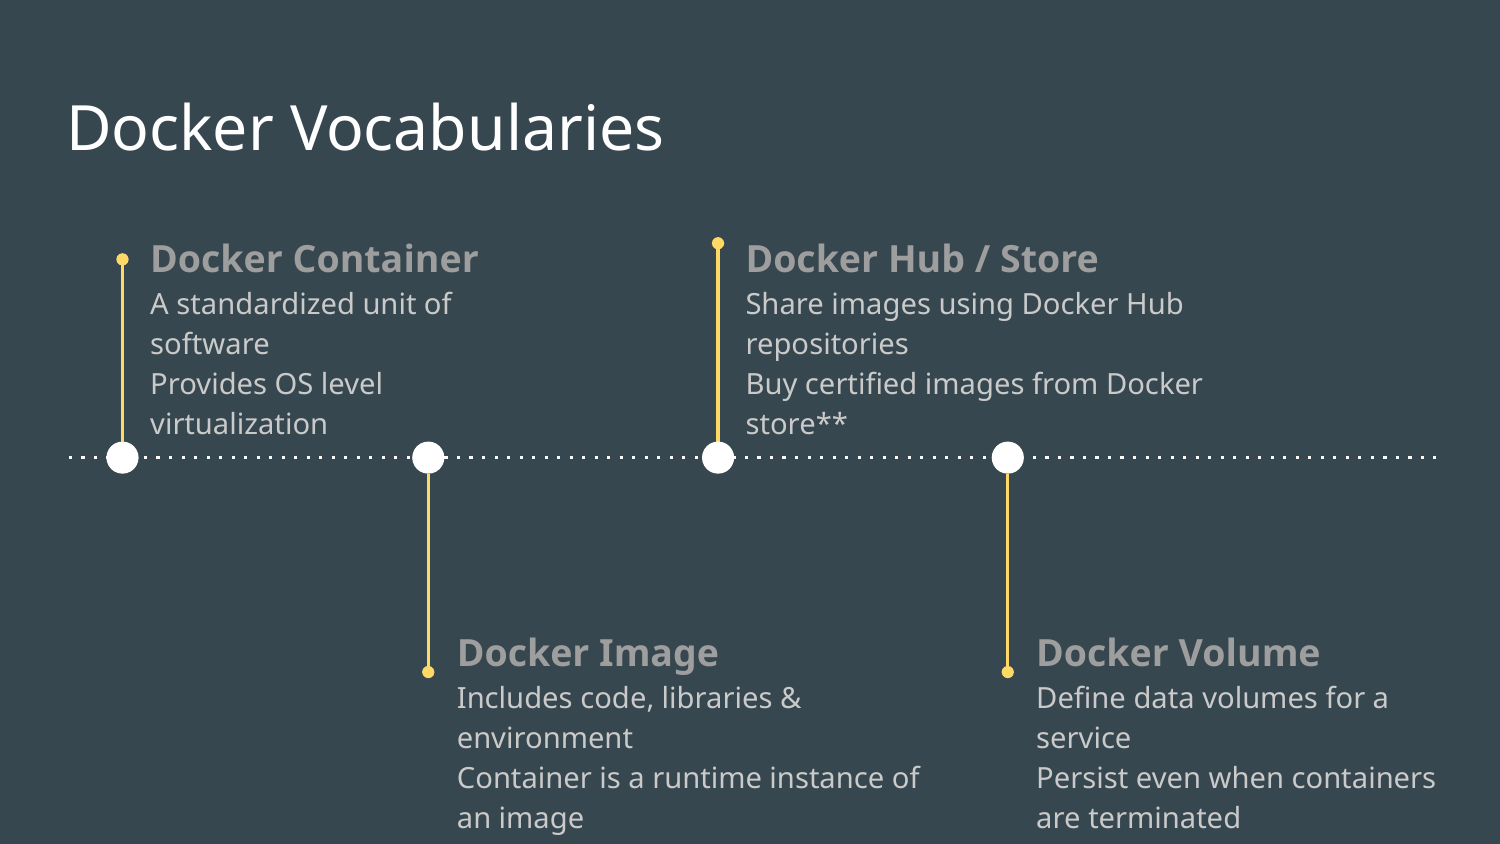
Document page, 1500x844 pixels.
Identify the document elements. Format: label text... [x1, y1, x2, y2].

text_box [991, 441, 1025, 673]
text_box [411, 441, 445, 673]
list Docker Hub / Store Share images using Docker Hub repositories Buy certified images from Docker store** [730, 213, 1322, 373]
list Docker Container A standardized unit of software Provides OS level virtualization [135, 213, 572, 373]
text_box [701, 243, 735, 475]
title Docker Vocabularies [51, 72, 1449, 167]
list Docker Image Includes code, libraries & environment Container is a runtime instance of an image [441, 607, 957, 838]
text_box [106, 259, 139, 474]
list Docker Volume Define data volumes for a service Persist even when containers are terminated [1021, 607, 1458, 767]
